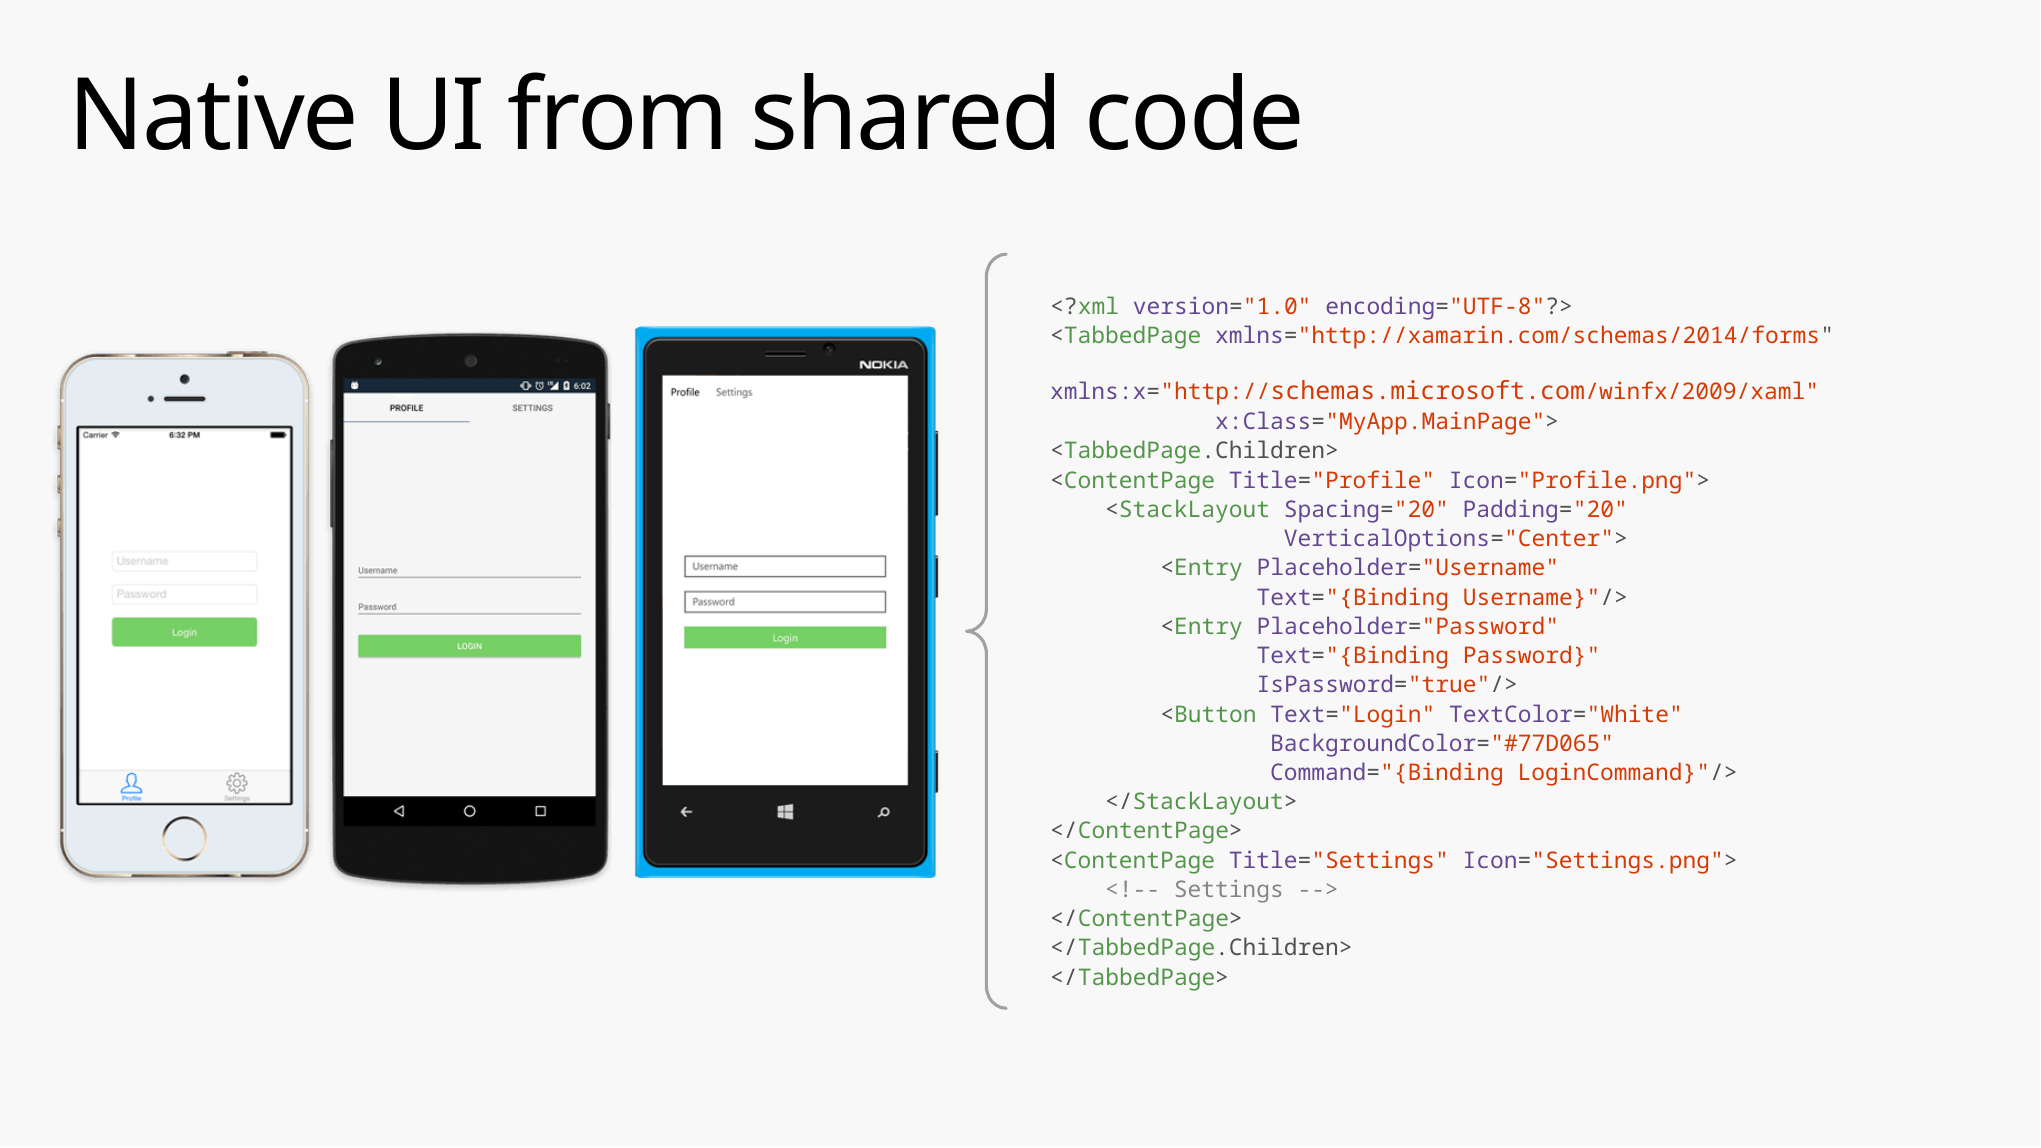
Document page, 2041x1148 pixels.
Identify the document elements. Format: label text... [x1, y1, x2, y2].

text_box [965, 253, 1007, 1010]
picture [34, 314, 947, 899]
title Native UI from shared code [45, 48, 1996, 199]
list <?xml version="1.0" encoding="UTF-8"?> <TabbedPage xmlns="http://xamarin.com/schemas/2014/forms" xmlns:x="http://schemas.microsoft.com/winfx/2009/xaml" x:Class="MyApp.MainPage"> <TabbedPage.Children> <ContentPage Title="Profile" Icon="Profile.png"> <StackLayout Spacing="20" Padding="20" VerticalOptions="Center"> <Entry Placeholder="Username" Text="{Binding Username}"/> <Entry Placeholder="Password" Text="{Binding Password}" IsPassword="true"/> <Button Text="Login" TextColor="White" BackgroundColor="#77D065" Command="{Binding LoginCommand}"/> </StackLayout> </ContentPage> <ContentPage Title="Settings" Icon="Settings.png"> <!-- Settings --> </ContentPage> </TabbedPage.Children> </TabbedPage> [1026, 279, 1931, 1041]
